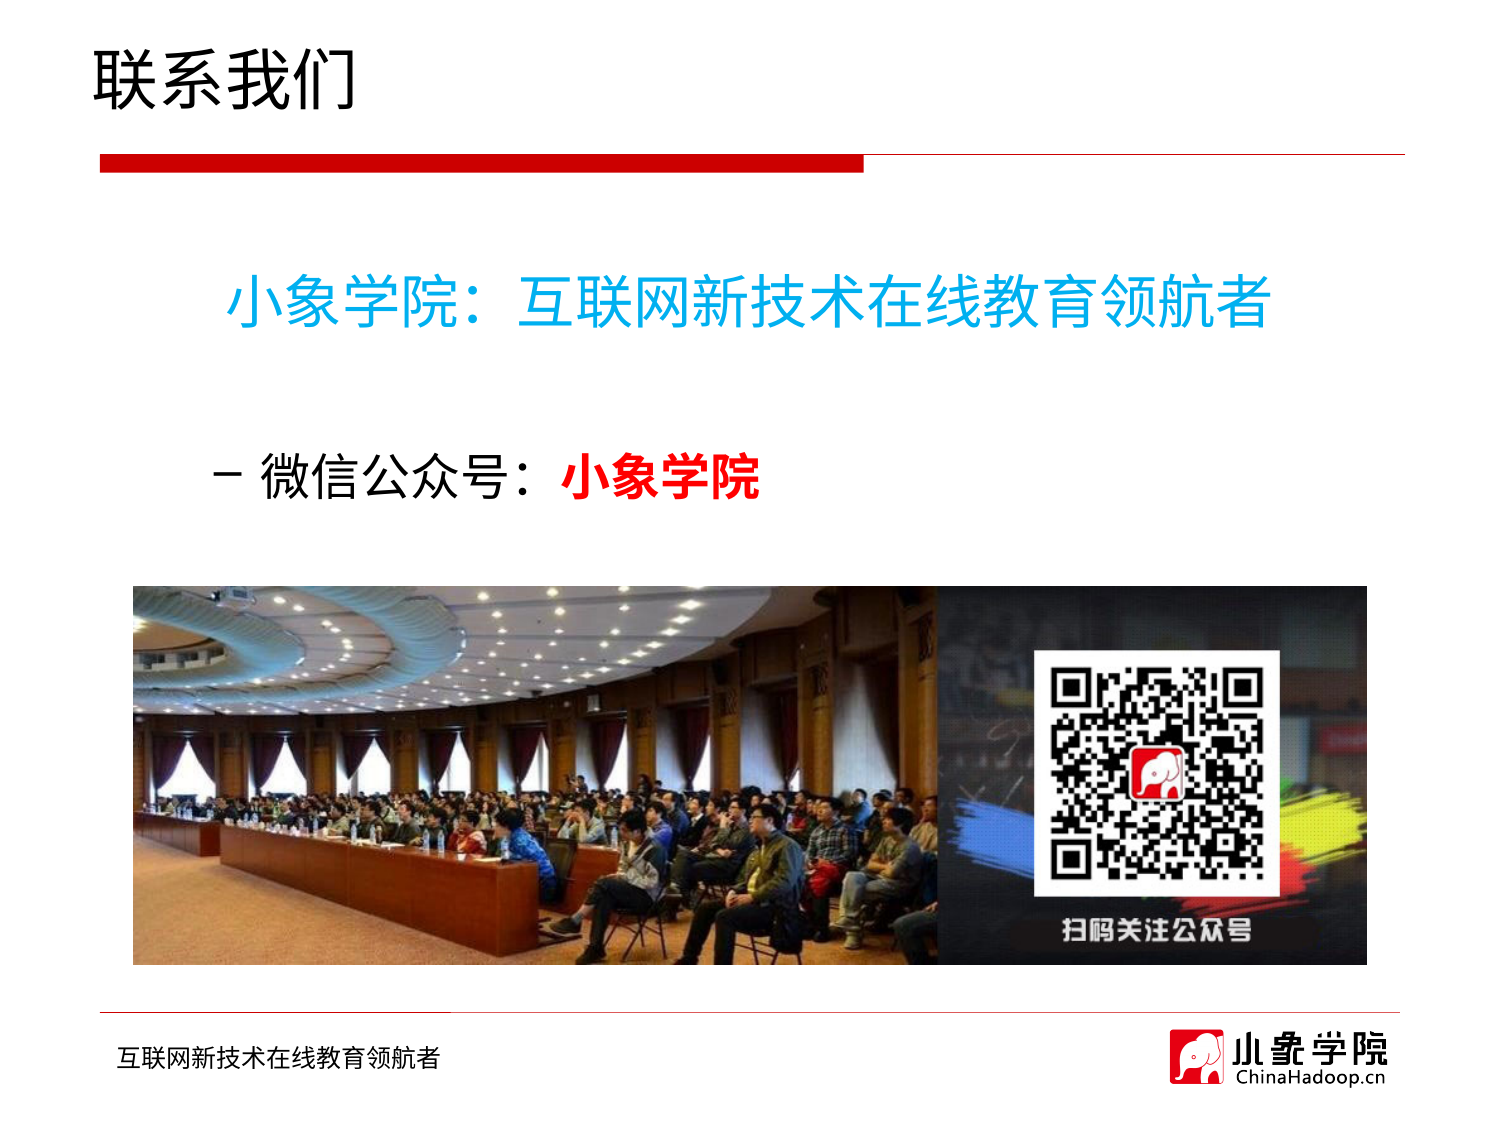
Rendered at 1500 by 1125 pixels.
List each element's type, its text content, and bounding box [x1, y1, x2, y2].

text_box 联系我们 [76, 30, 538, 126]
text_box 小象学院：互联网新技术在线教育领航者 微信公众号：小象学院 [123, 160, 1376, 610]
picture [0, 0, 1500, 1125]
